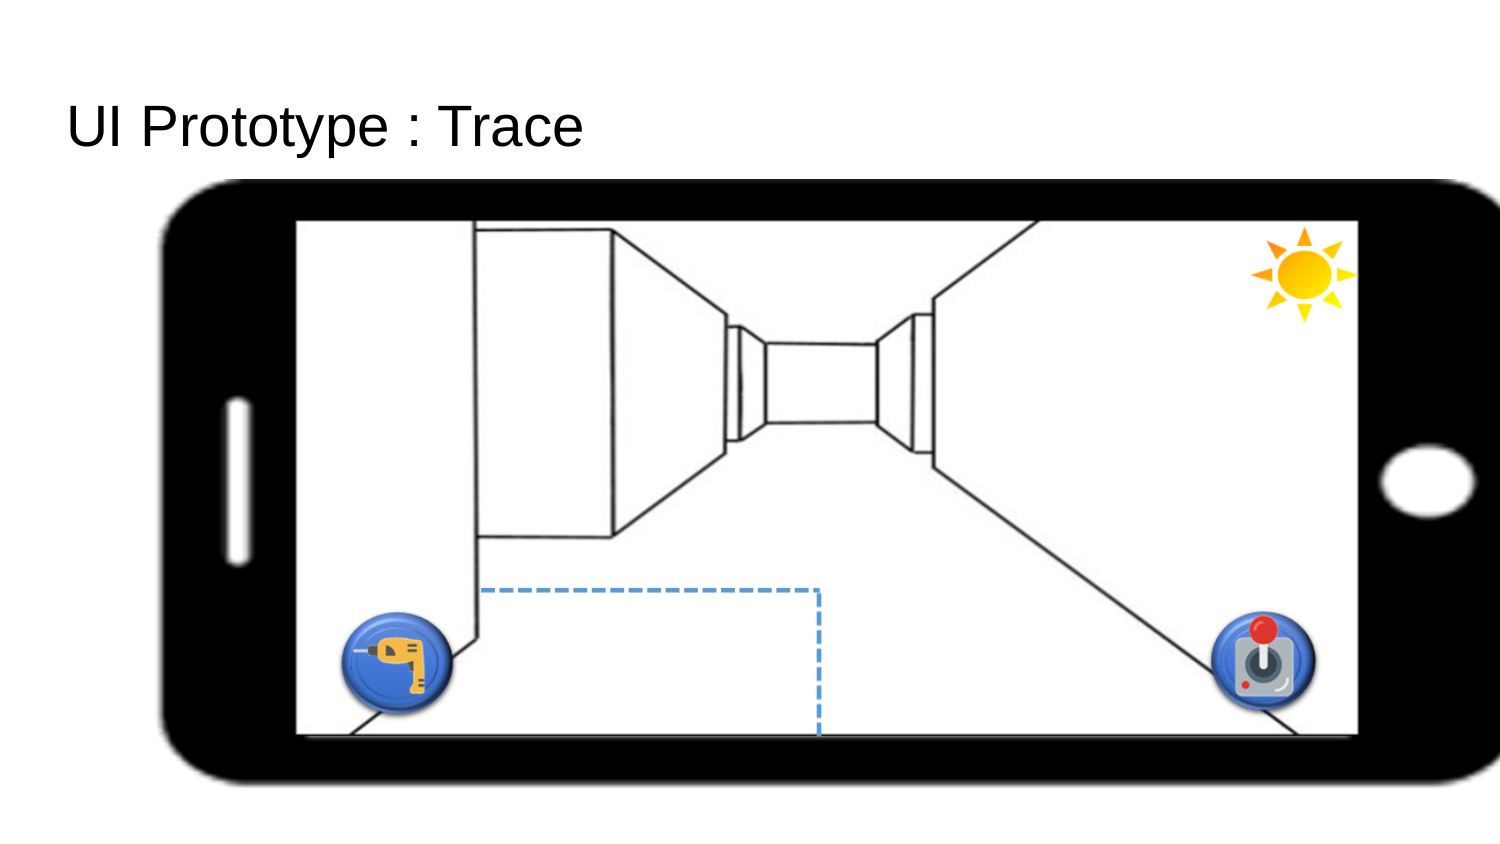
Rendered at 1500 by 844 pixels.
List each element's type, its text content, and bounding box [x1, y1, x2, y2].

text_box [0, 0, 478, 493]
picture [149, 179, 1500, 796]
title UI Prototype : Trace [478, 72, 1449, 167]
